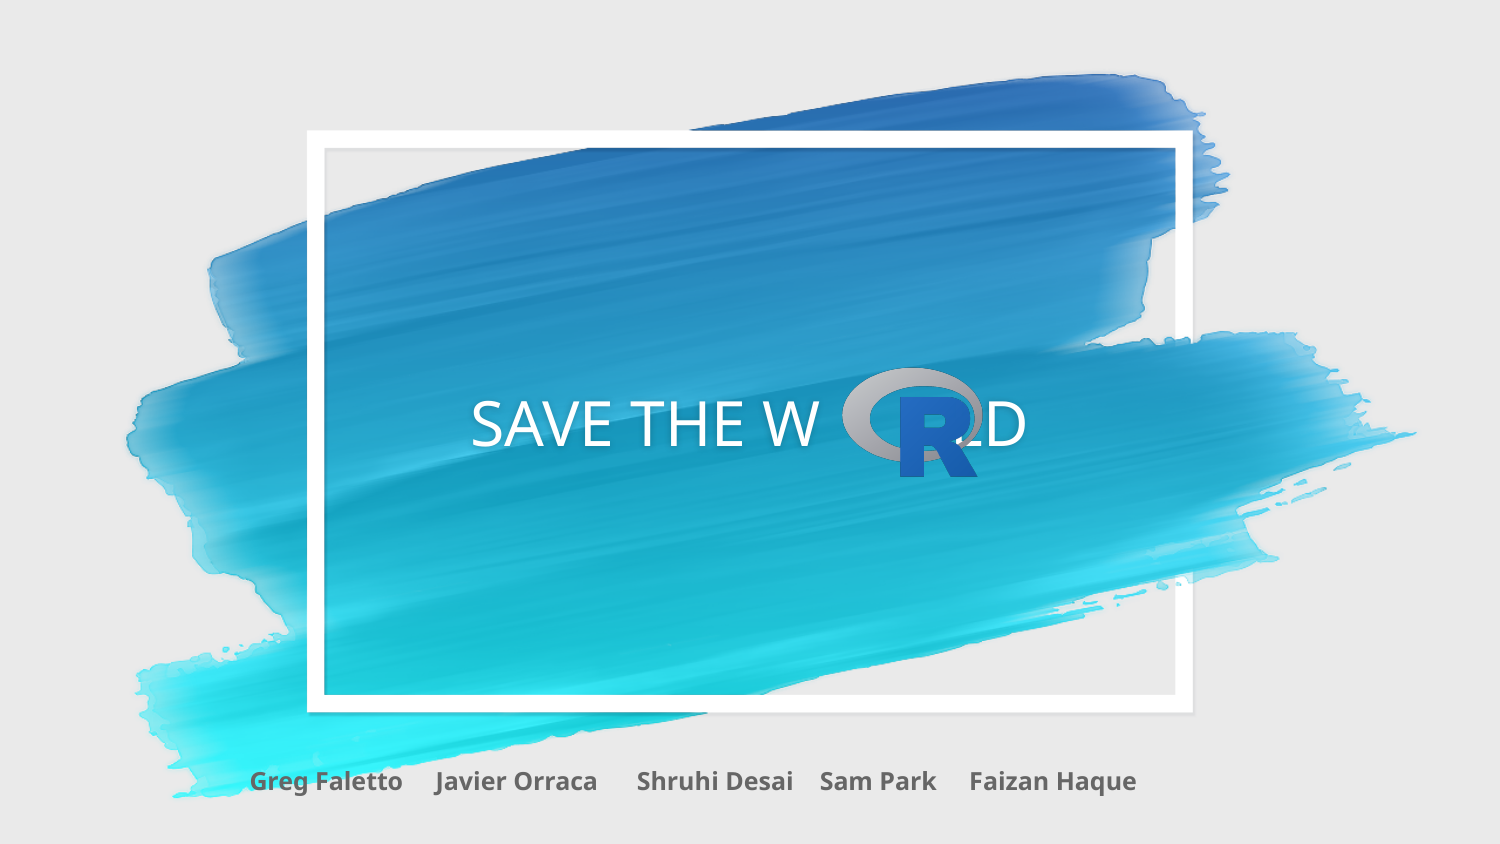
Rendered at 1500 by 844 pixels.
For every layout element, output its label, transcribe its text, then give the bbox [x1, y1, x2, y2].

picture [0, 0, 1500, 844]
list Greg Faletto Javier Orraca Shruhi Desai Sam Park Faizan Haque [174, 710, 1375, 831]
title SAVE THE W LD [377, 200, 1123, 644]
